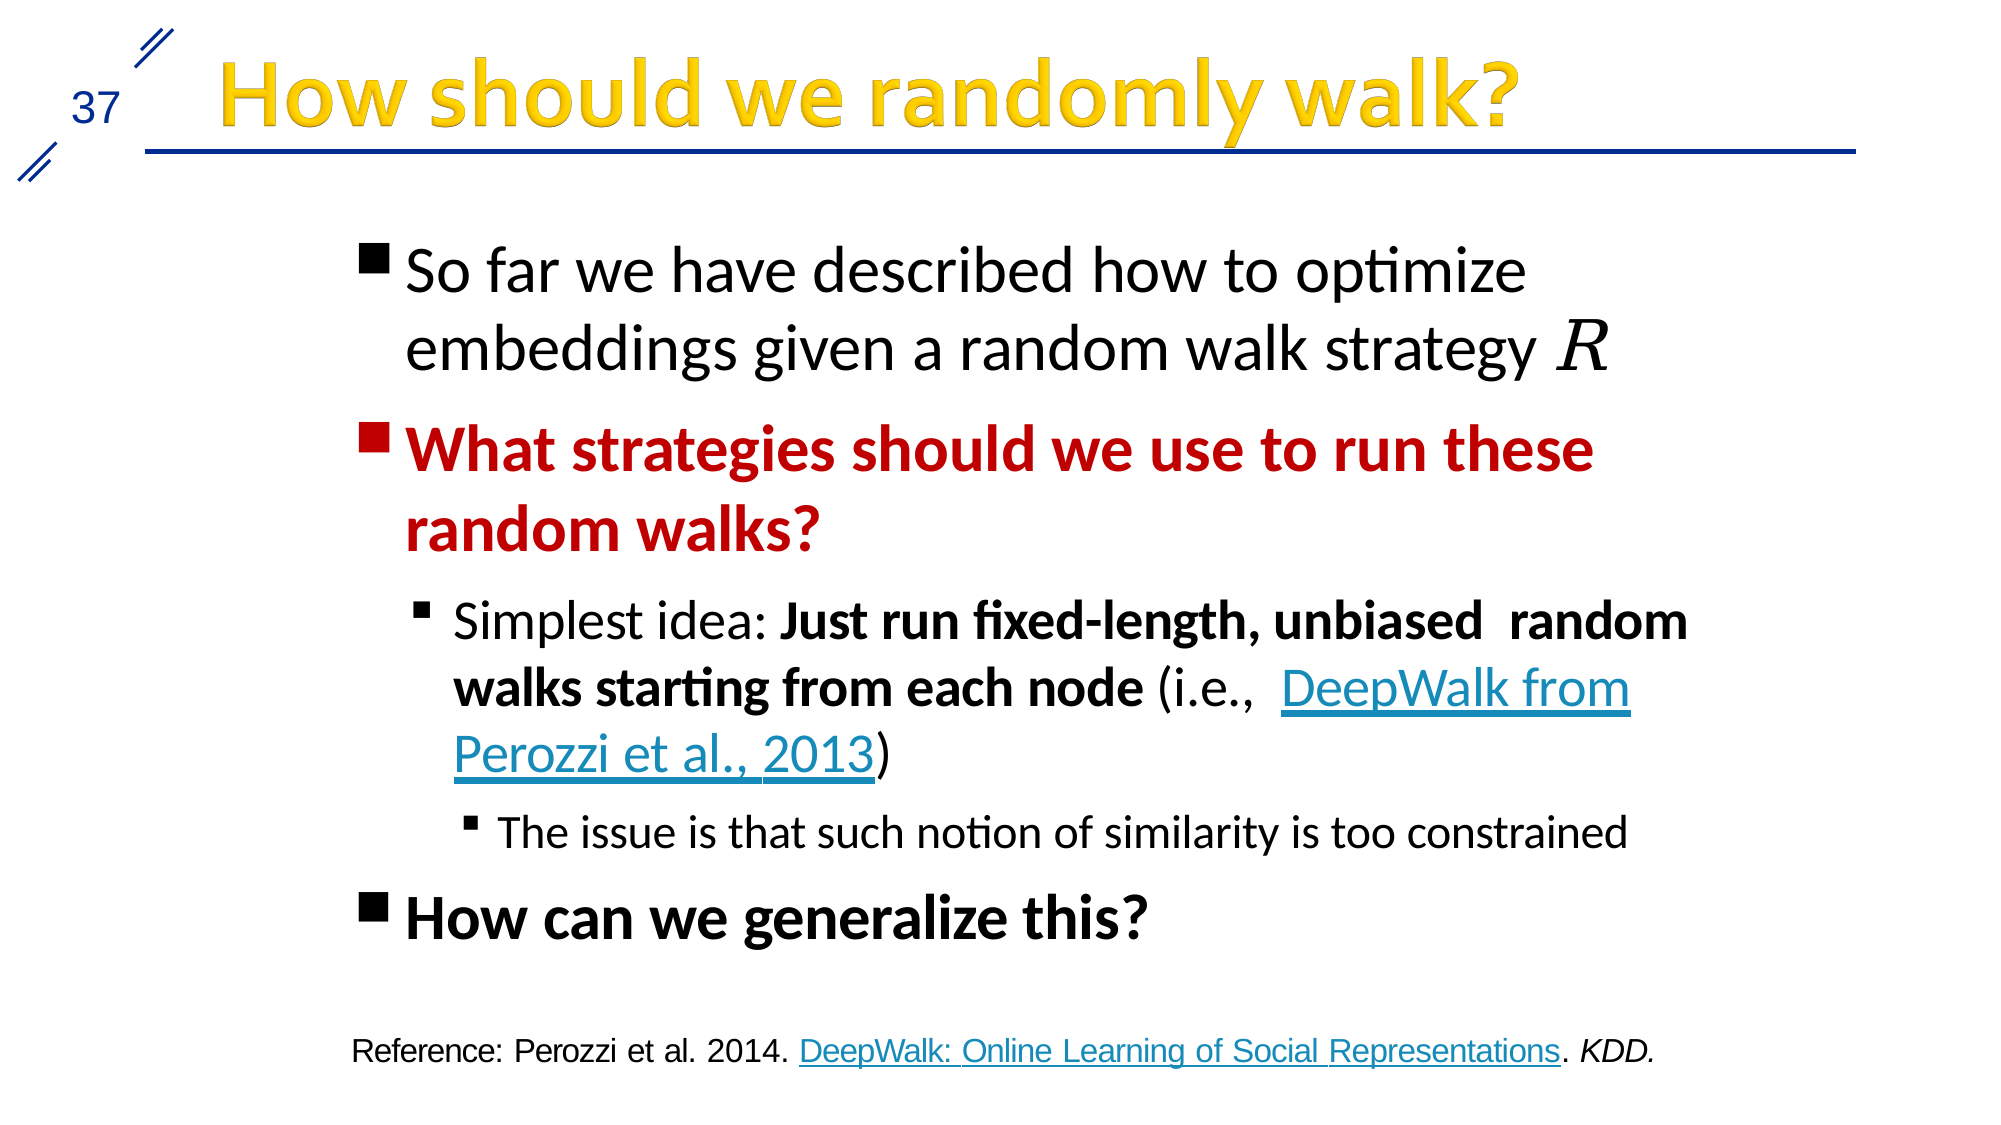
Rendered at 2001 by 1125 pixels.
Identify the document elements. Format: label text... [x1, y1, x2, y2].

text_box Reference: Perozzi et al. 2014. DeepWalk: Online Learning of Social Representations. KDD. [348, 1027, 1659, 1070]
text_box So far we have described how to optimize embeddings given a random walk strategy R What strategies should we use to run these random walks? Simplest idea: Just run fixed-length, unbiased random walks starting from each node (i.e., DeepWalk from Perozzi et al., 2013) The issue is that such notion of similarity is too constrained How can we generalize this? [351, 221, 1850, 953]
picture [222, 56, 1519, 149]
